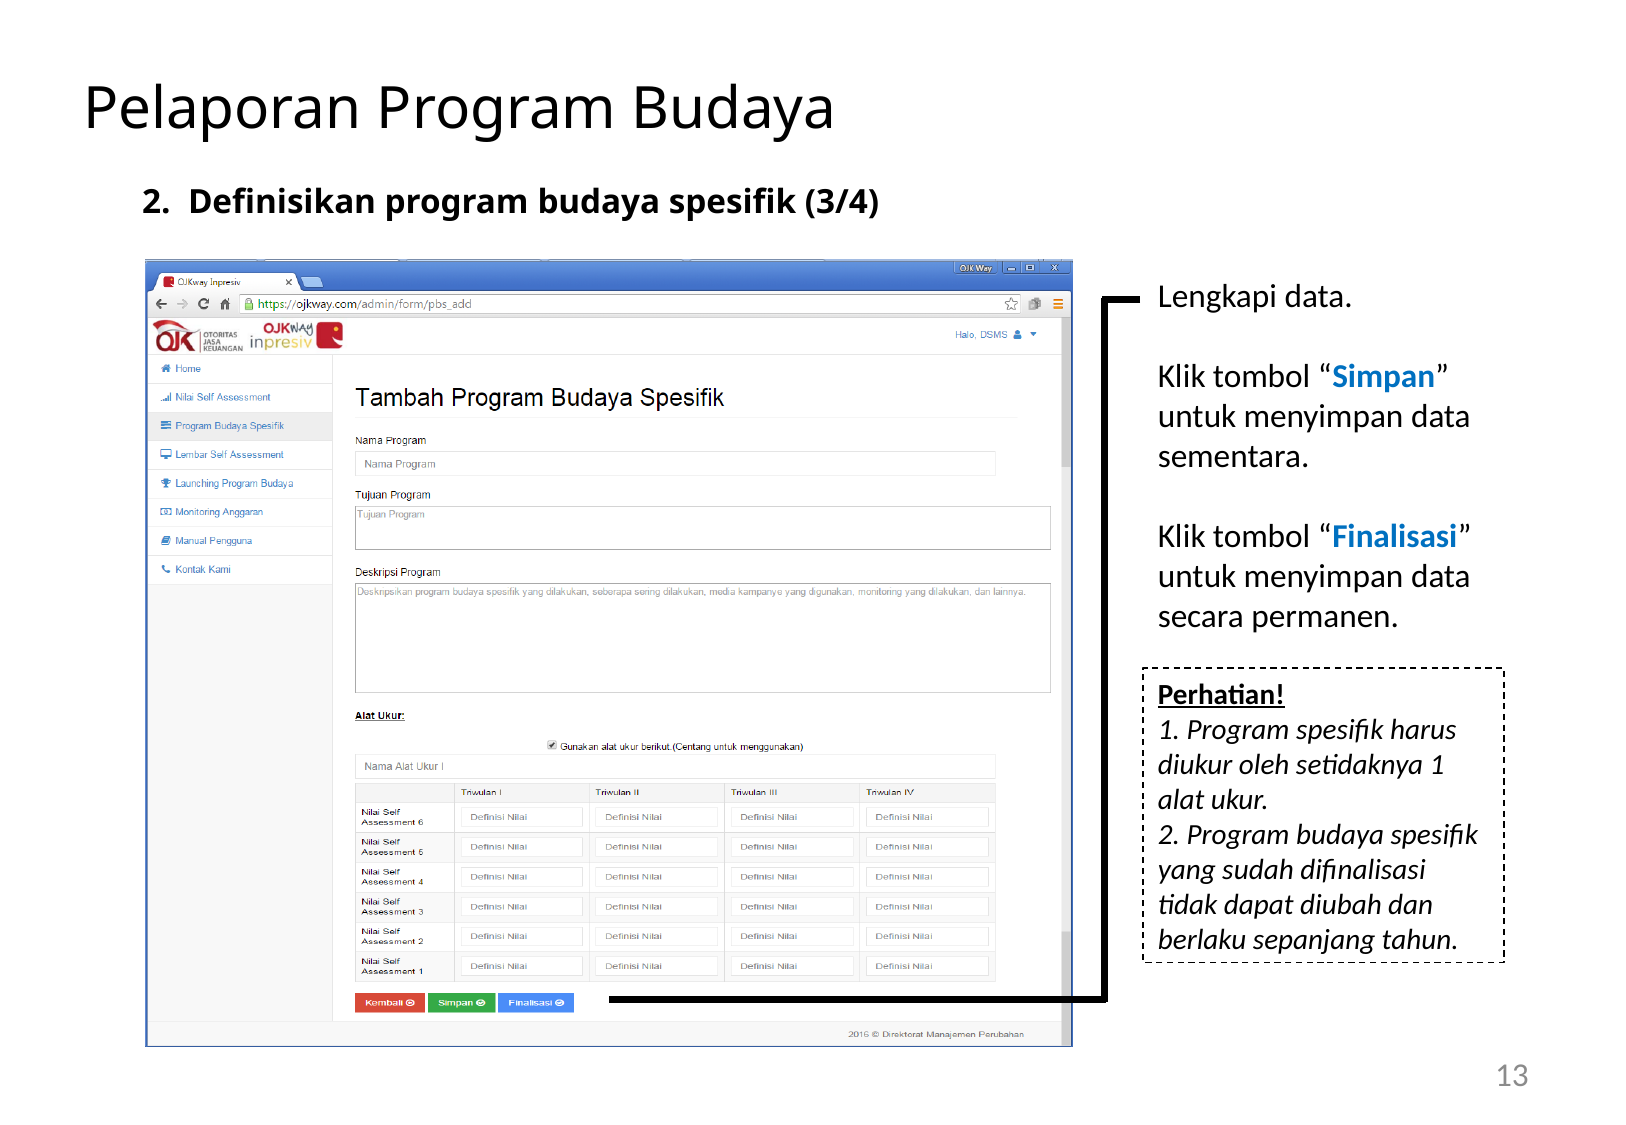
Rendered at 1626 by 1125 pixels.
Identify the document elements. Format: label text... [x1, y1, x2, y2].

picture [145, 259, 1073, 1048]
text_box 2. Definisikan program budaya spesifik (3/4) [127, 172, 1108, 228]
text_box Perhatian! 1. Program spesifik harus diukur oleh setidaknya 1 alat ukur. 2. Program budaya spesifik yang sudah difinalisasi tidak dapat diubah dan berlaku sepanjang tahun. [1143, 667, 1504, 963]
text_box Pelaporan Program Budaya [68, 63, 1498, 148]
text_box Lengkapi data. Klik tombol “Simpan” untuk menyimpan data sementara. Klik tombol “Finalisasi” untuk menyimpan data secara permanen. [1143, 267, 1569, 642]
slide_number 13 [1164, 1042, 1544, 1103]
